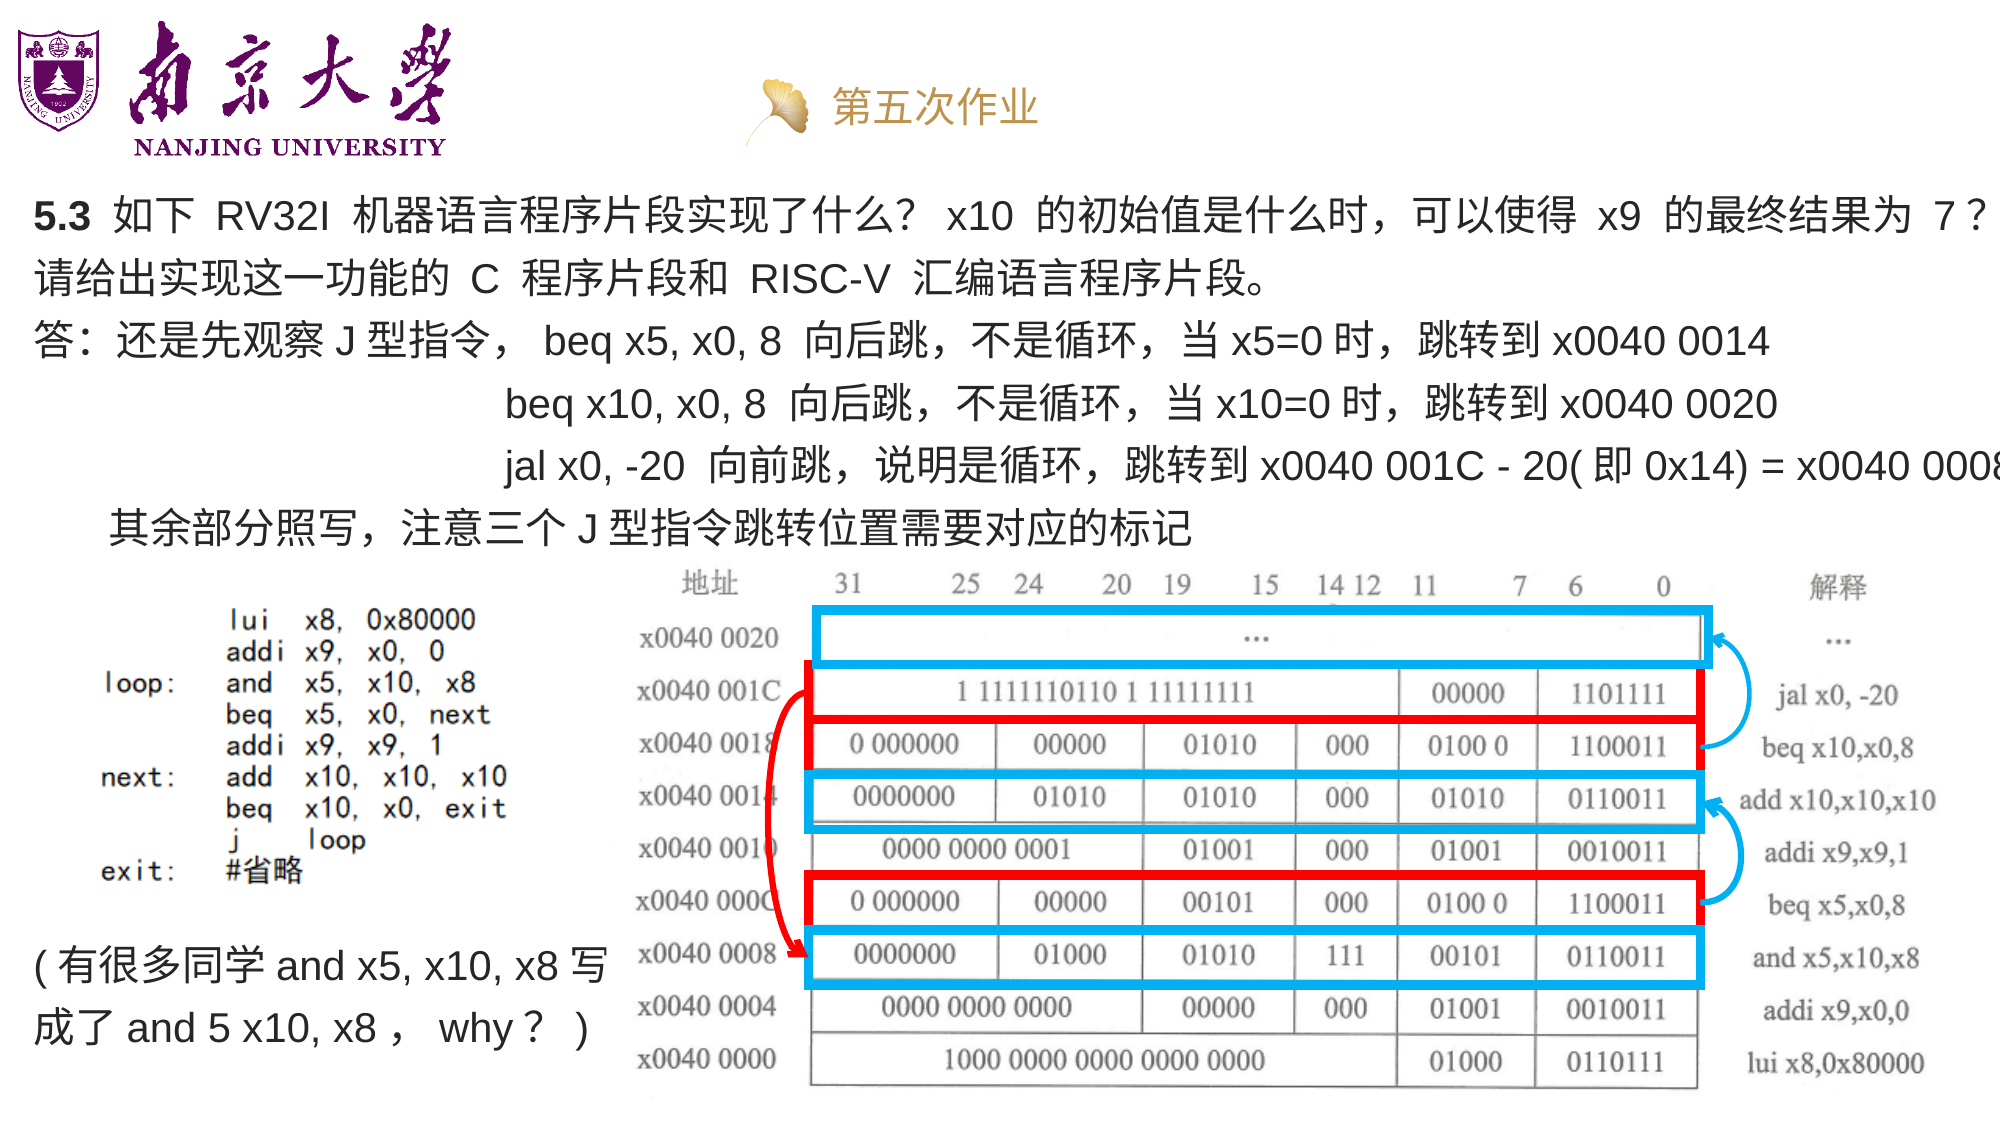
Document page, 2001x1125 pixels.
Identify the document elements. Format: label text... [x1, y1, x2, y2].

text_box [1700, 637, 1709, 748]
picture [606, 562, 2000, 1108]
picture [18, 21, 451, 160]
picture [101, 585, 525, 903]
text_box 5.3 如下 RV32I 机器语言程序片段实现了什么？x10 的初始值是什么时，可以使得 x9 的最终结果为 7？ 请给出实现这一功能的 C 程序片段和 RISC-V 汇编语言程序片段。 答：还是先观察J型指令，beq x5, x0, 8 向后跳，不是循环，当x5=0时，跳转到x0040 0014 beq x10, x0, 8 向后跳，不是循环，当x10=0时，跳转到x0040 0020 jal x0, -20 向前跳，说明是循环，跳转到x0040 001C - 20(即0x14) = x0040 0008 其余部分照写，注意三个J型指令跳转位置需要对应的标记 (有很多同学and x5, x10, x8写 成了and 5 x10, x8，why？) [18, 169, 1744, 794]
text_box 第五次作业 [816, 73, 1226, 139]
picture [731, 64, 830, 169]
